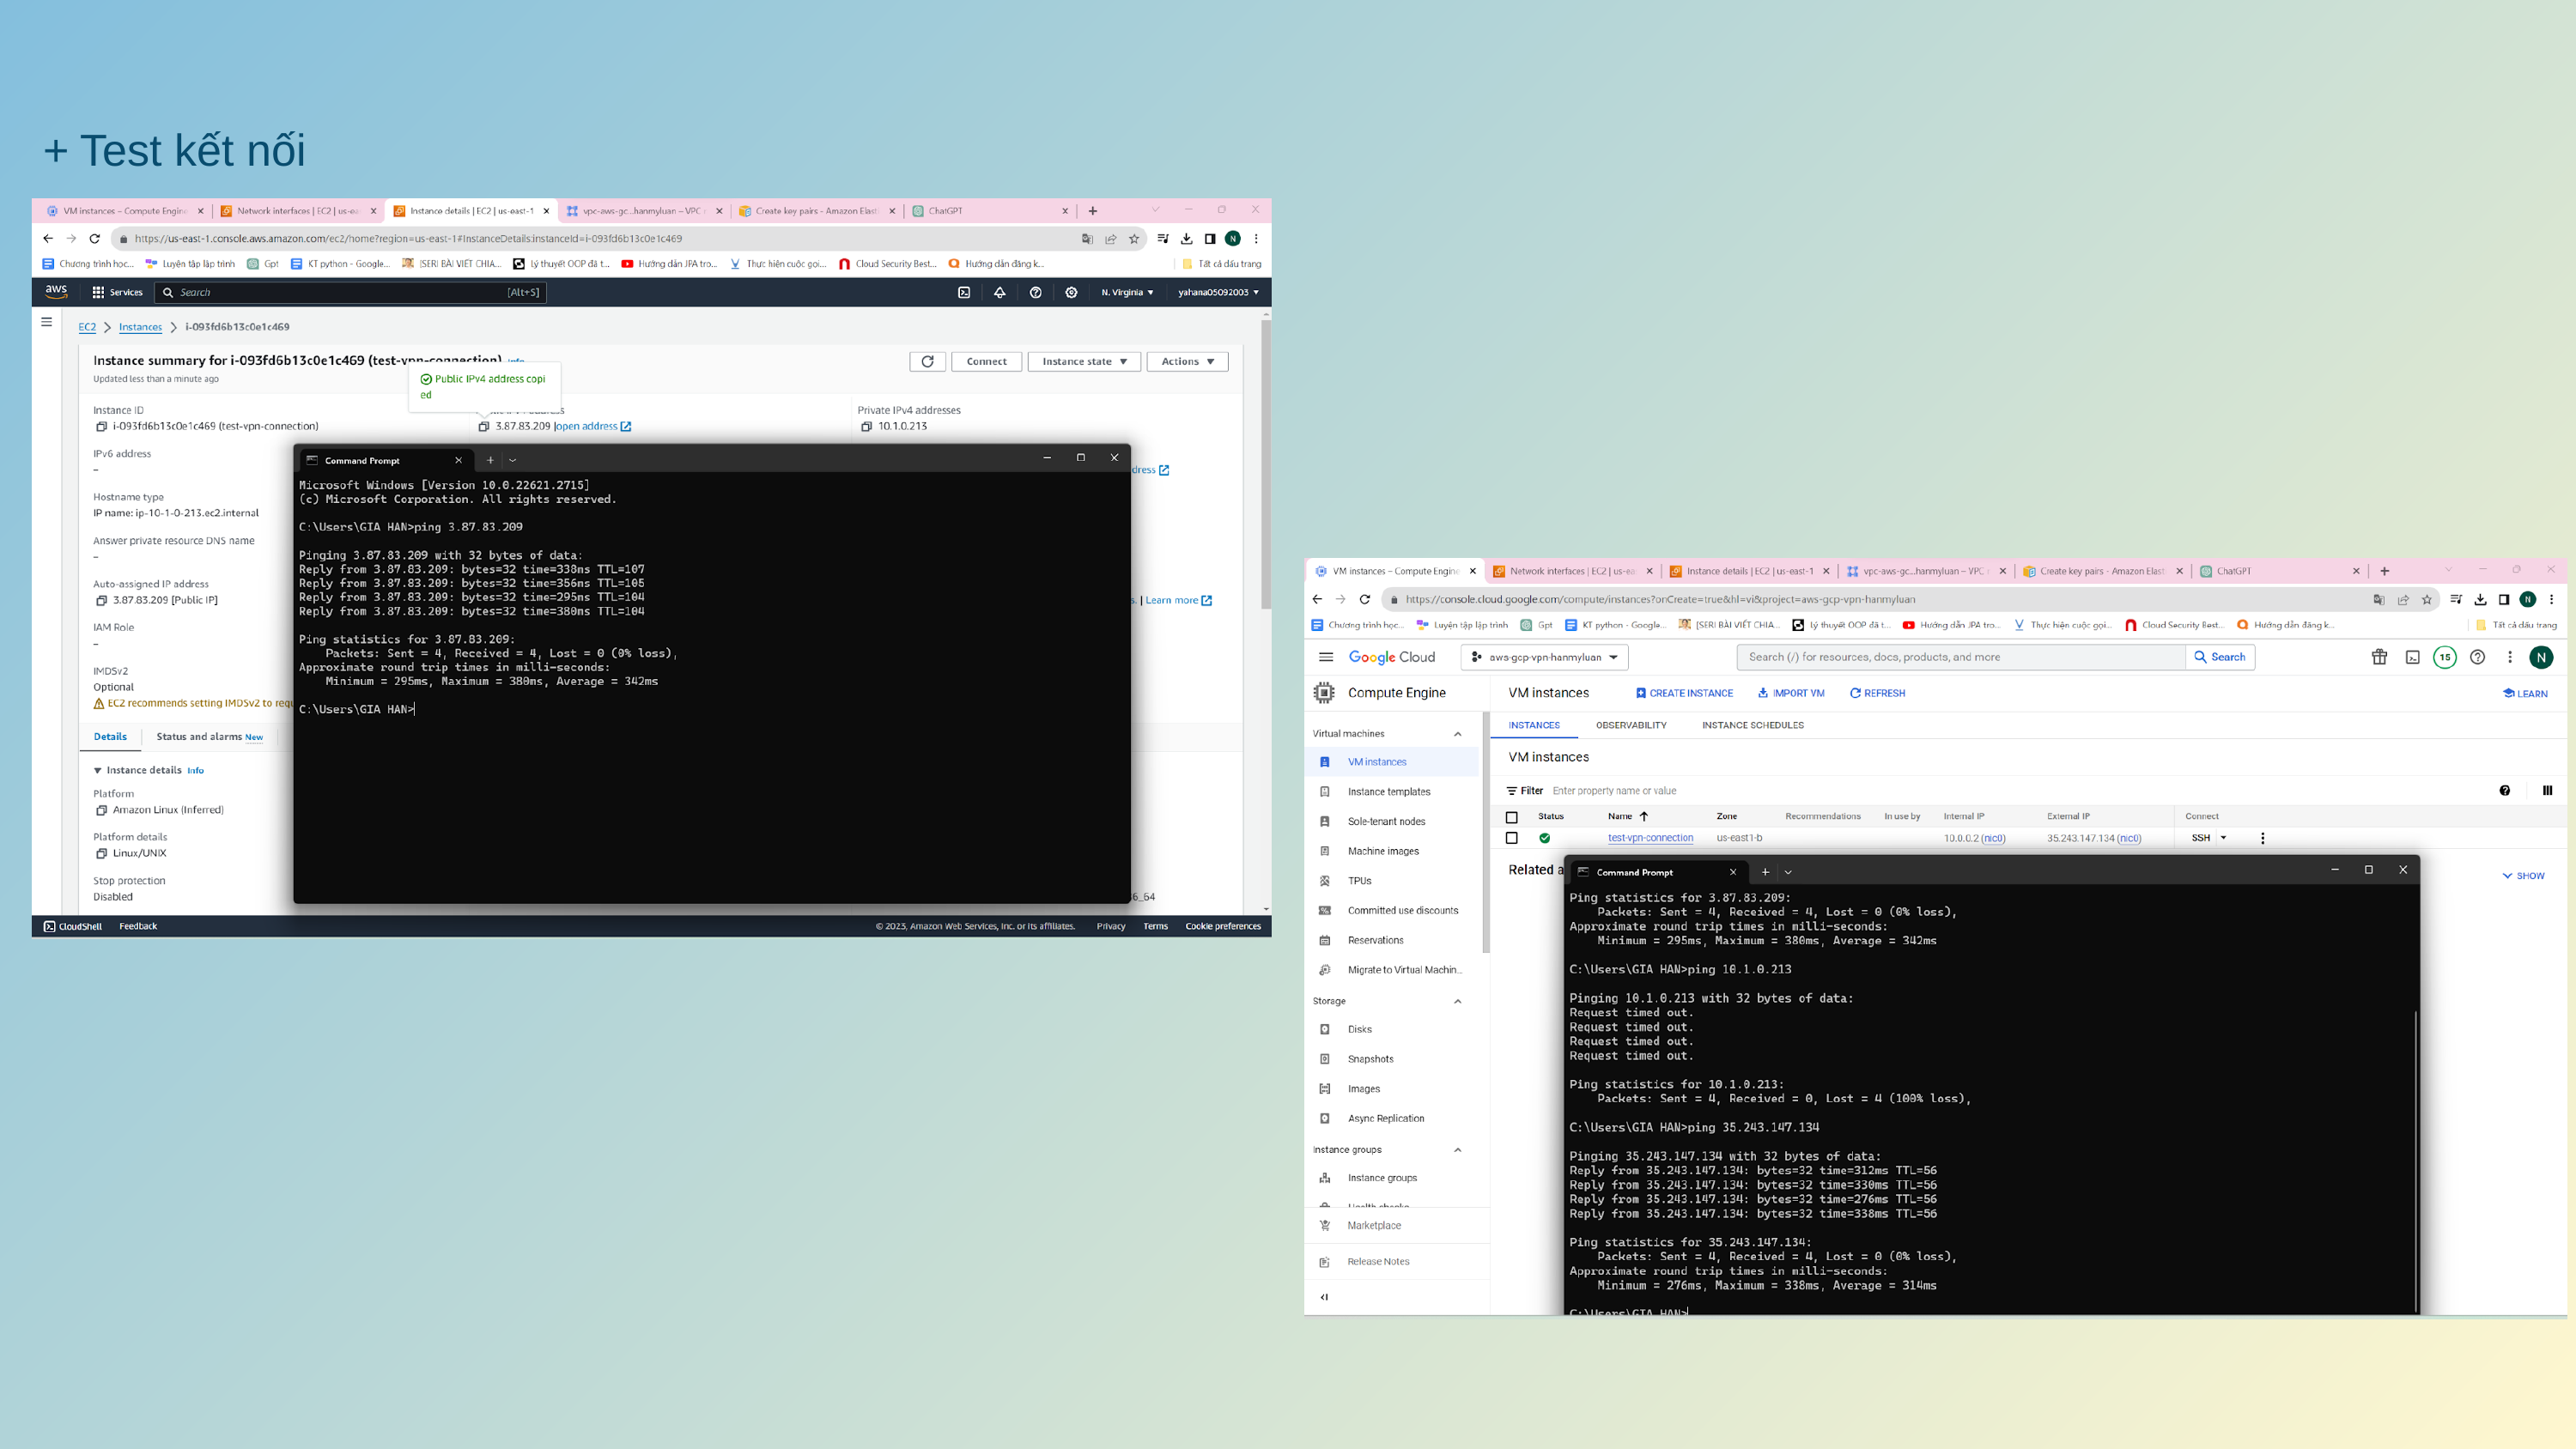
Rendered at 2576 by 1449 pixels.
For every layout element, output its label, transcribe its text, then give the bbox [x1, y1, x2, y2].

text_box + Test kết nối [43, 112, 1116, 176]
picture [32, 197, 1272, 939]
picture [1304, 558, 2567, 1319]
